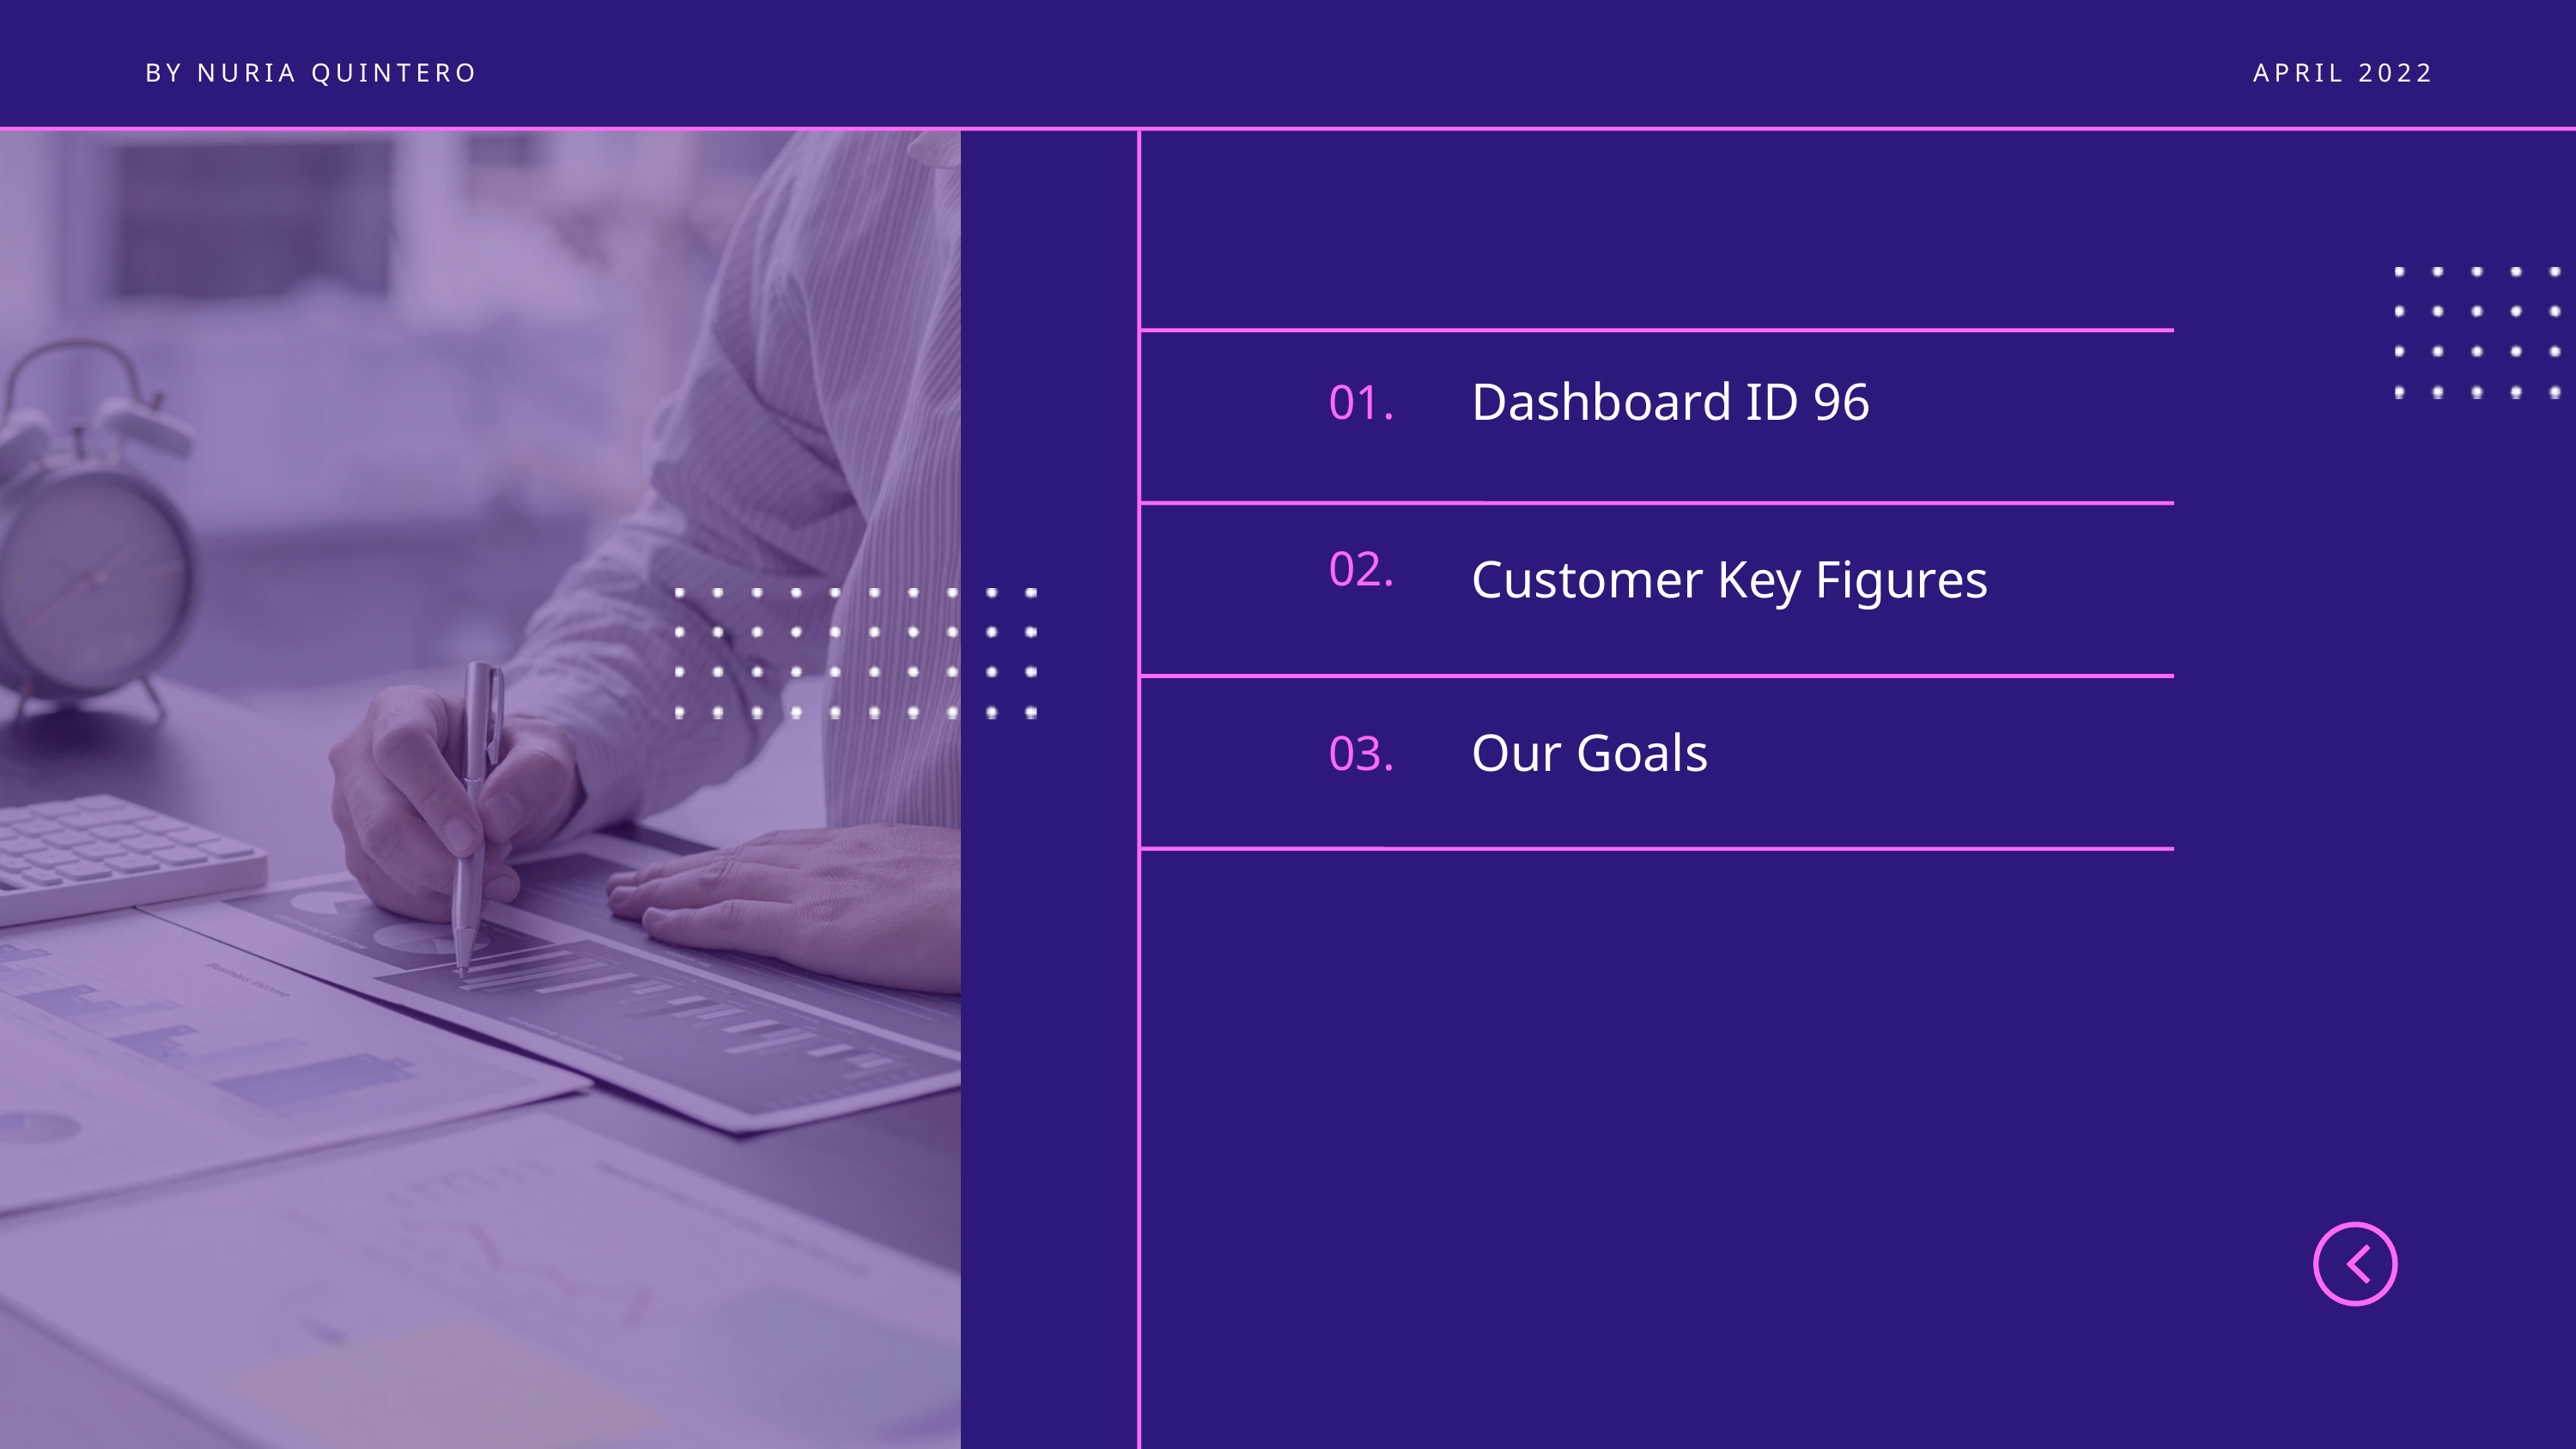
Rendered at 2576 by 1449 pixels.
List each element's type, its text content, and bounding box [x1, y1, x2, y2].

text_box APRIL 2022 [1886, 52, 2432, 88]
text_box [675, 588, 1037, 719]
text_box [1328, 728, 2075, 791]
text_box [1328, 377, 2075, 440]
text_box [2395, 267, 2576, 399]
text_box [1328, 544, 2112, 617]
text_box [0, 130, 961, 1449]
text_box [2315, 1224, 2396, 1304]
text_box BY NURIA QUINTERO [144, 52, 556, 88]
